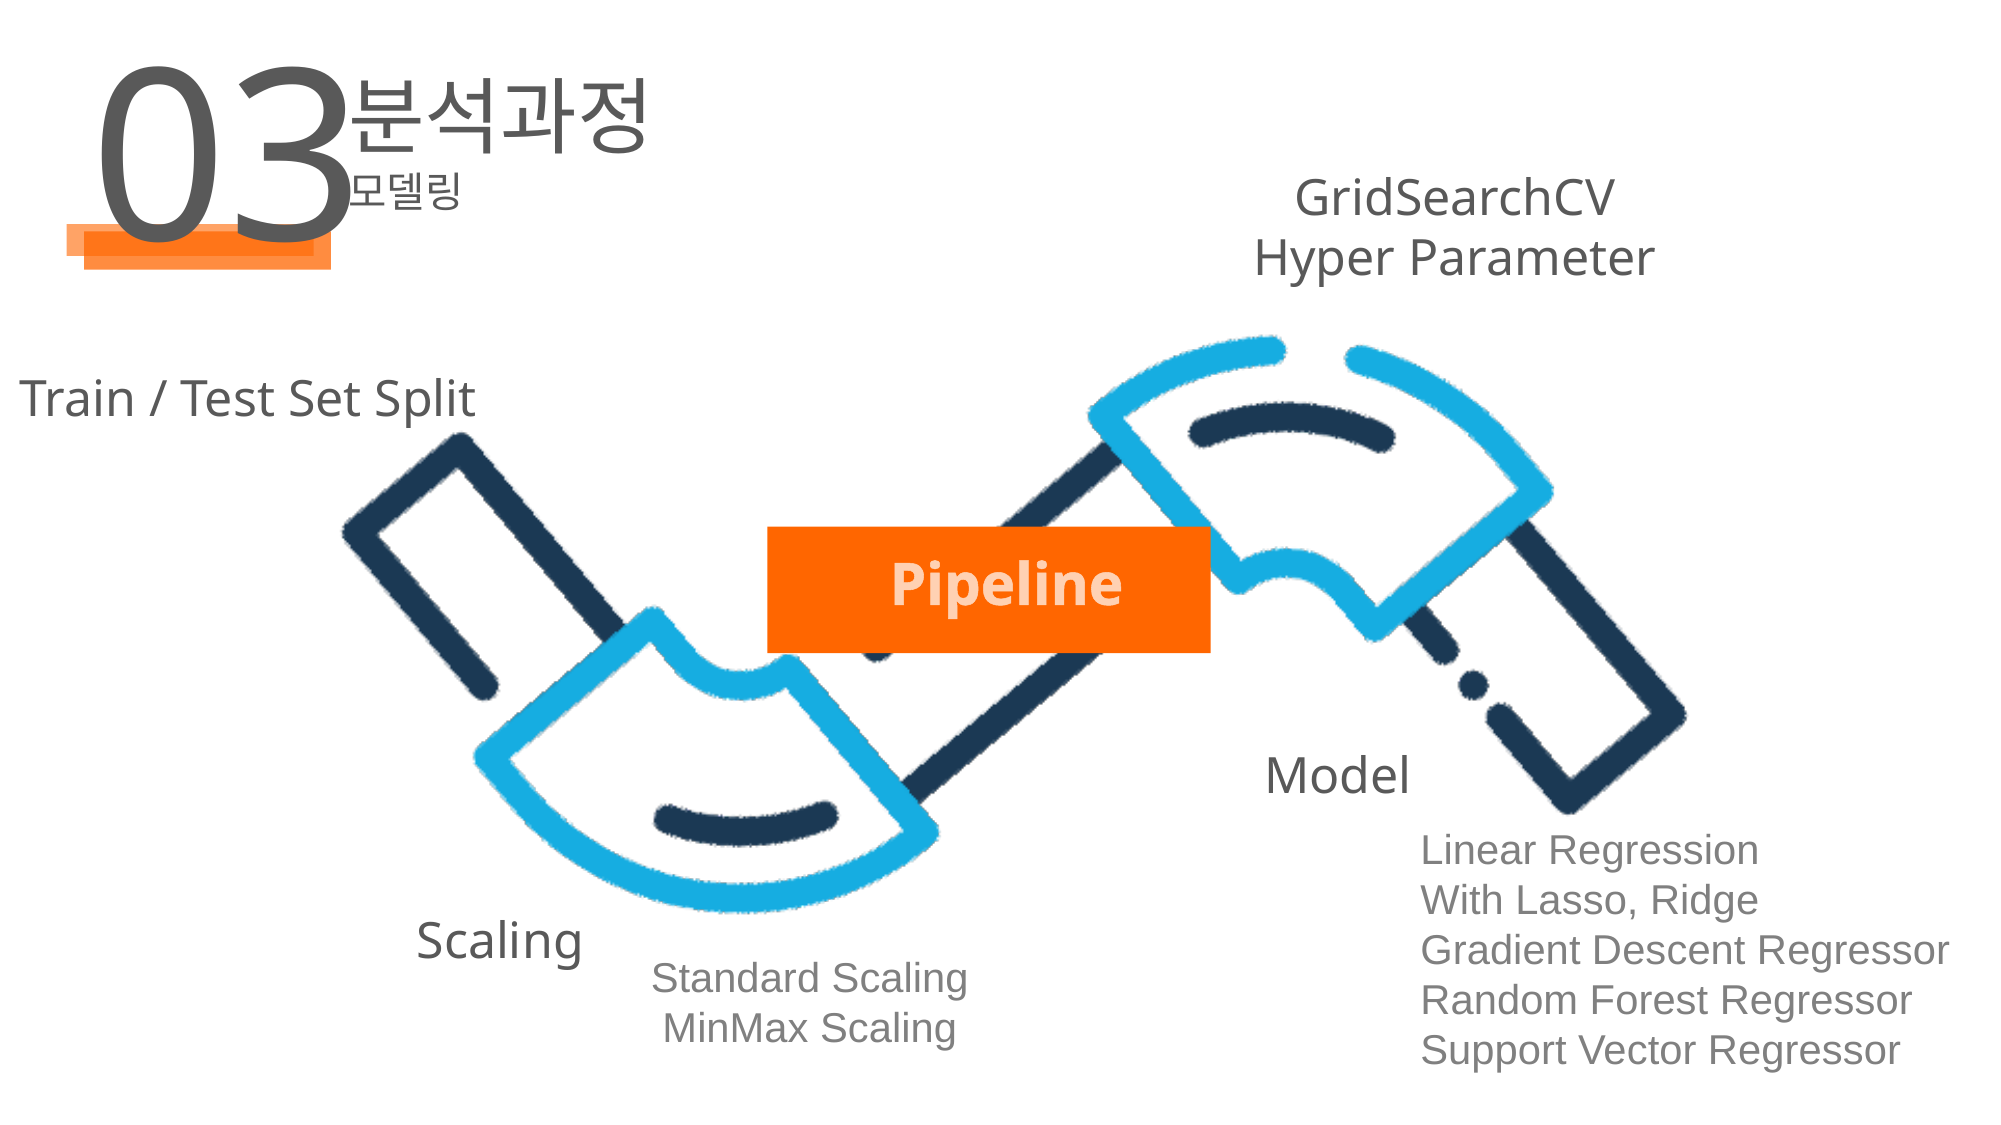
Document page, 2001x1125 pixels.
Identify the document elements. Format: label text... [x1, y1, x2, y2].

text_box Scaling [214, 900, 484, 976]
text_box Model [1548, 736, 1625, 811]
text_box GridSearchCV Hyper Parameter [1548, 157, 1741, 293]
text_box Linear Regression With Lasso, Ridge Gradient Descent Regressor Random Forest Regressor Support Vector Regressor [1548, 815, 1978, 1081]
text_box Train / Test Set Split [0, 358, 484, 434]
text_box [66, 0, 1362, 300]
picture [268, 93, 1761, 1125]
